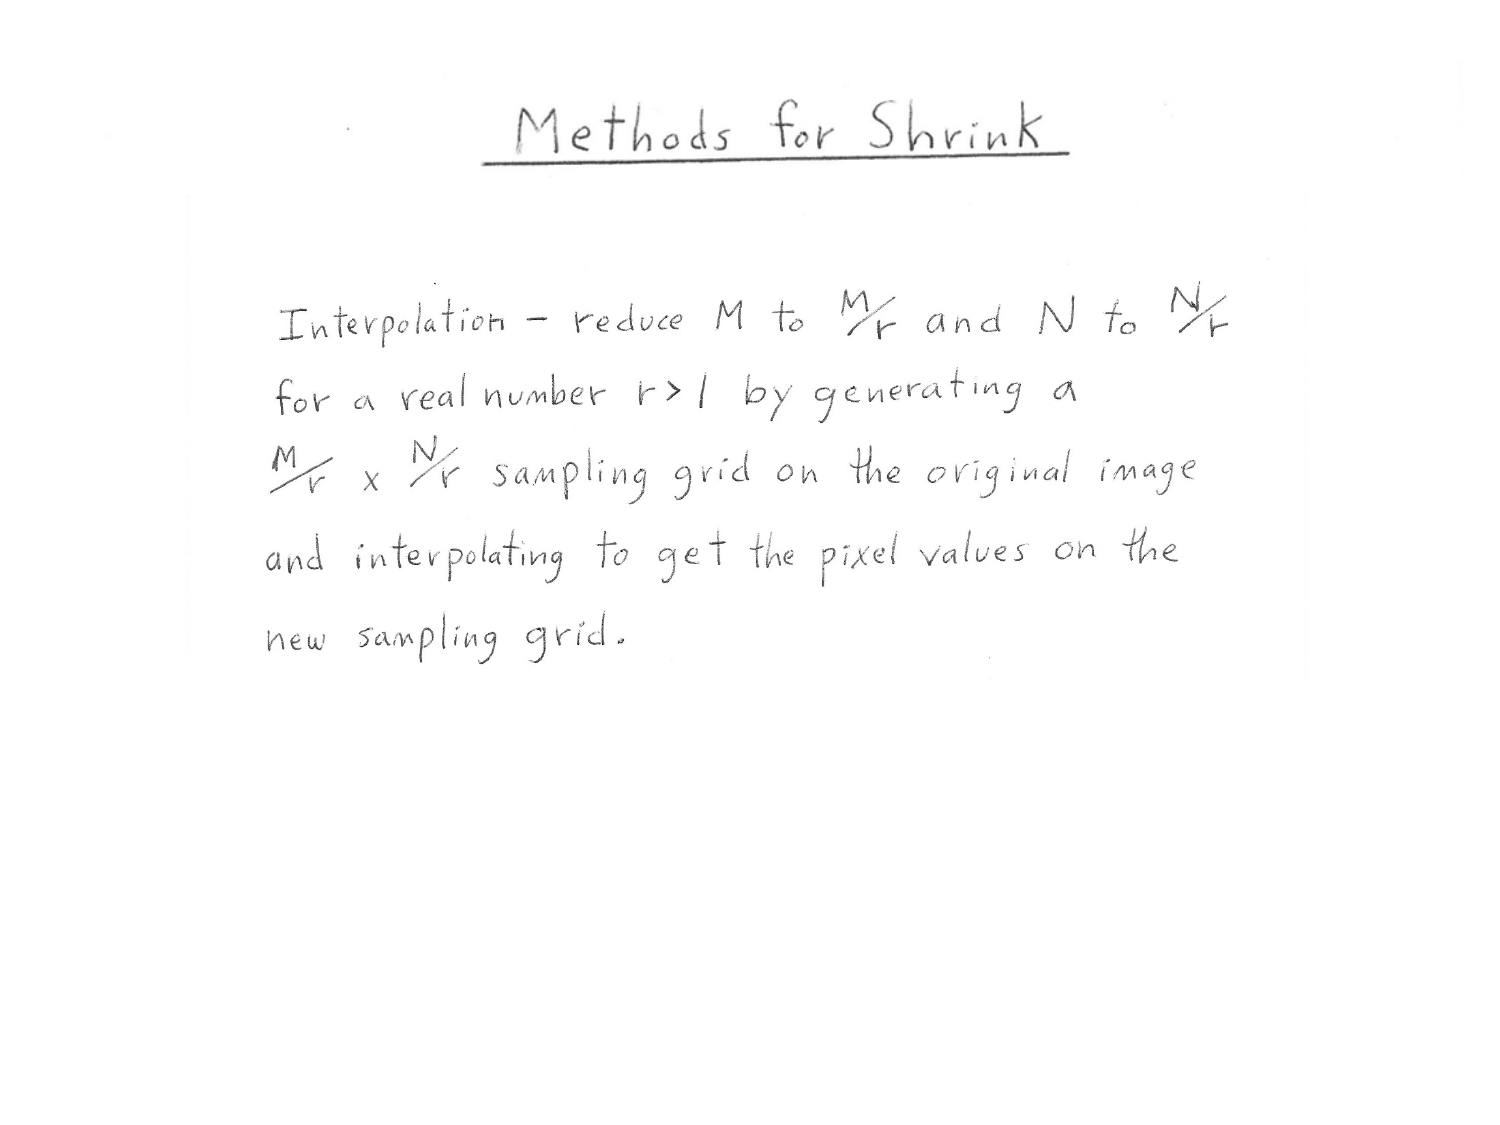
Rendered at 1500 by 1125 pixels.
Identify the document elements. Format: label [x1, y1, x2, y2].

picture [26, 59, 1474, 181]
picture [184, 194, 1315, 685]
